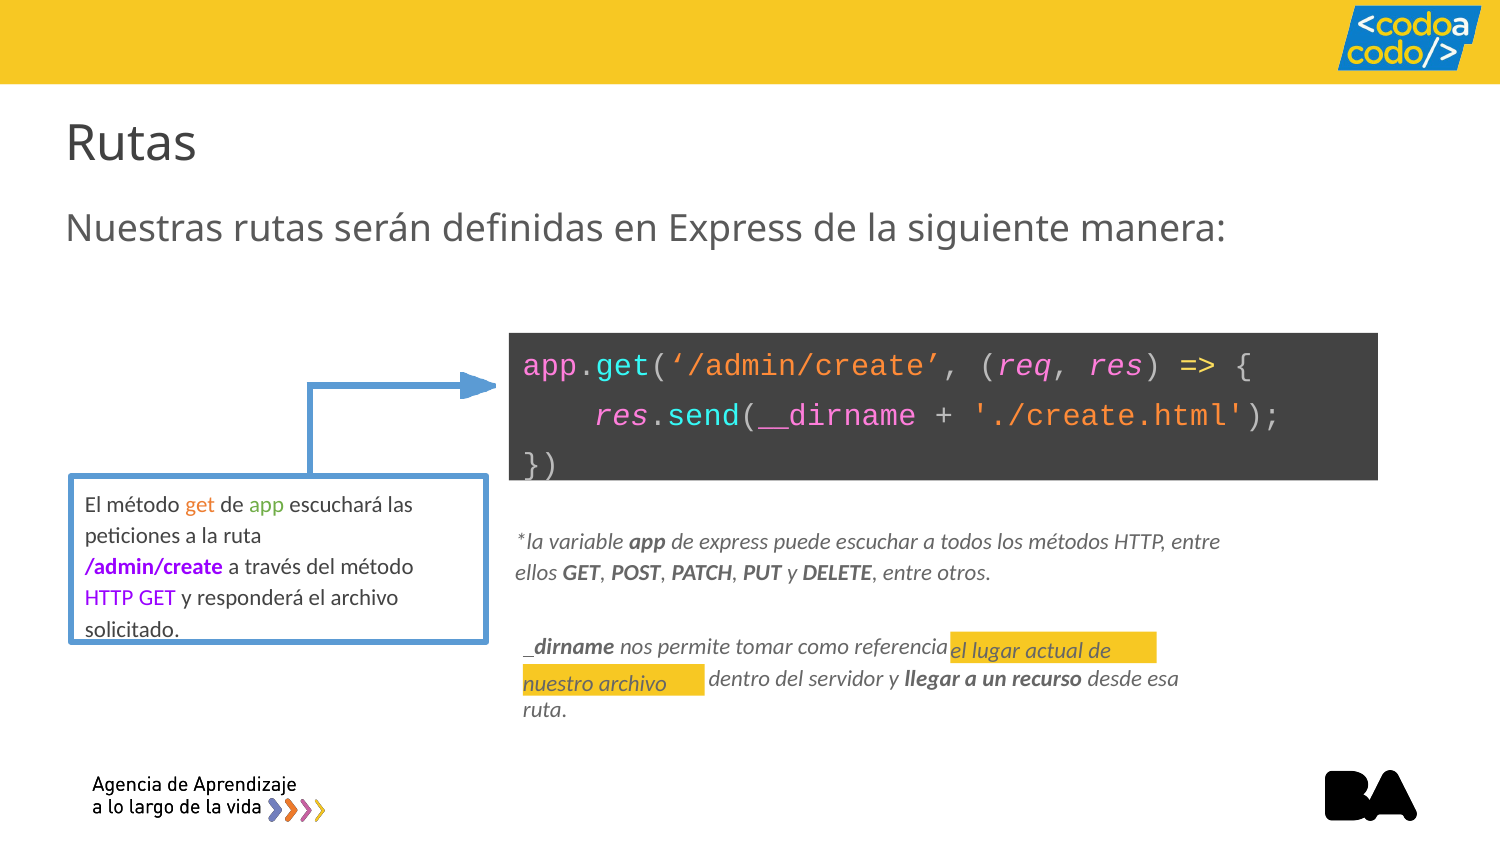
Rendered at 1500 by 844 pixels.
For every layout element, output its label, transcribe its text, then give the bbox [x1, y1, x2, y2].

text_box nuestro archivo [522, 664, 705, 696]
text_box Nuestras rutas serán deﬁnidas en Express de la siguiente manera: [63, 202, 1379, 250]
text_box El método get de app escuchará las peticiones a la ruta /admin/create a través del método HTTP GET y responderá el archivo solicitado. [70, 476, 487, 642]
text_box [306, 371, 496, 477]
text_box dirname nos permite tomar como referencia [520, 629, 1068, 660]
picture [70, 755, 345, 835]
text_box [0, 0, 1500, 85]
text_box dentro del servidor y llegar a un recurso desde esa [706, 661, 1302, 691]
text_box el lugar actual de [950, 631, 1157, 661]
title Rutas [63, 107, 354, 202]
text_box ruta. [520, 692, 579, 723]
picture [1325, 770, 1418, 821]
text_box app.get(‘/admin/create’, (req, res) => { res.send(__dirname + './create.html'); }) [508, 332, 1378, 481]
text_box *la variable app de express puede escuchar a todos los métodos HTTP, entre ellos GET, POST, PATCH, PUT y DELETE, entre otros. [513, 520, 1260, 586]
